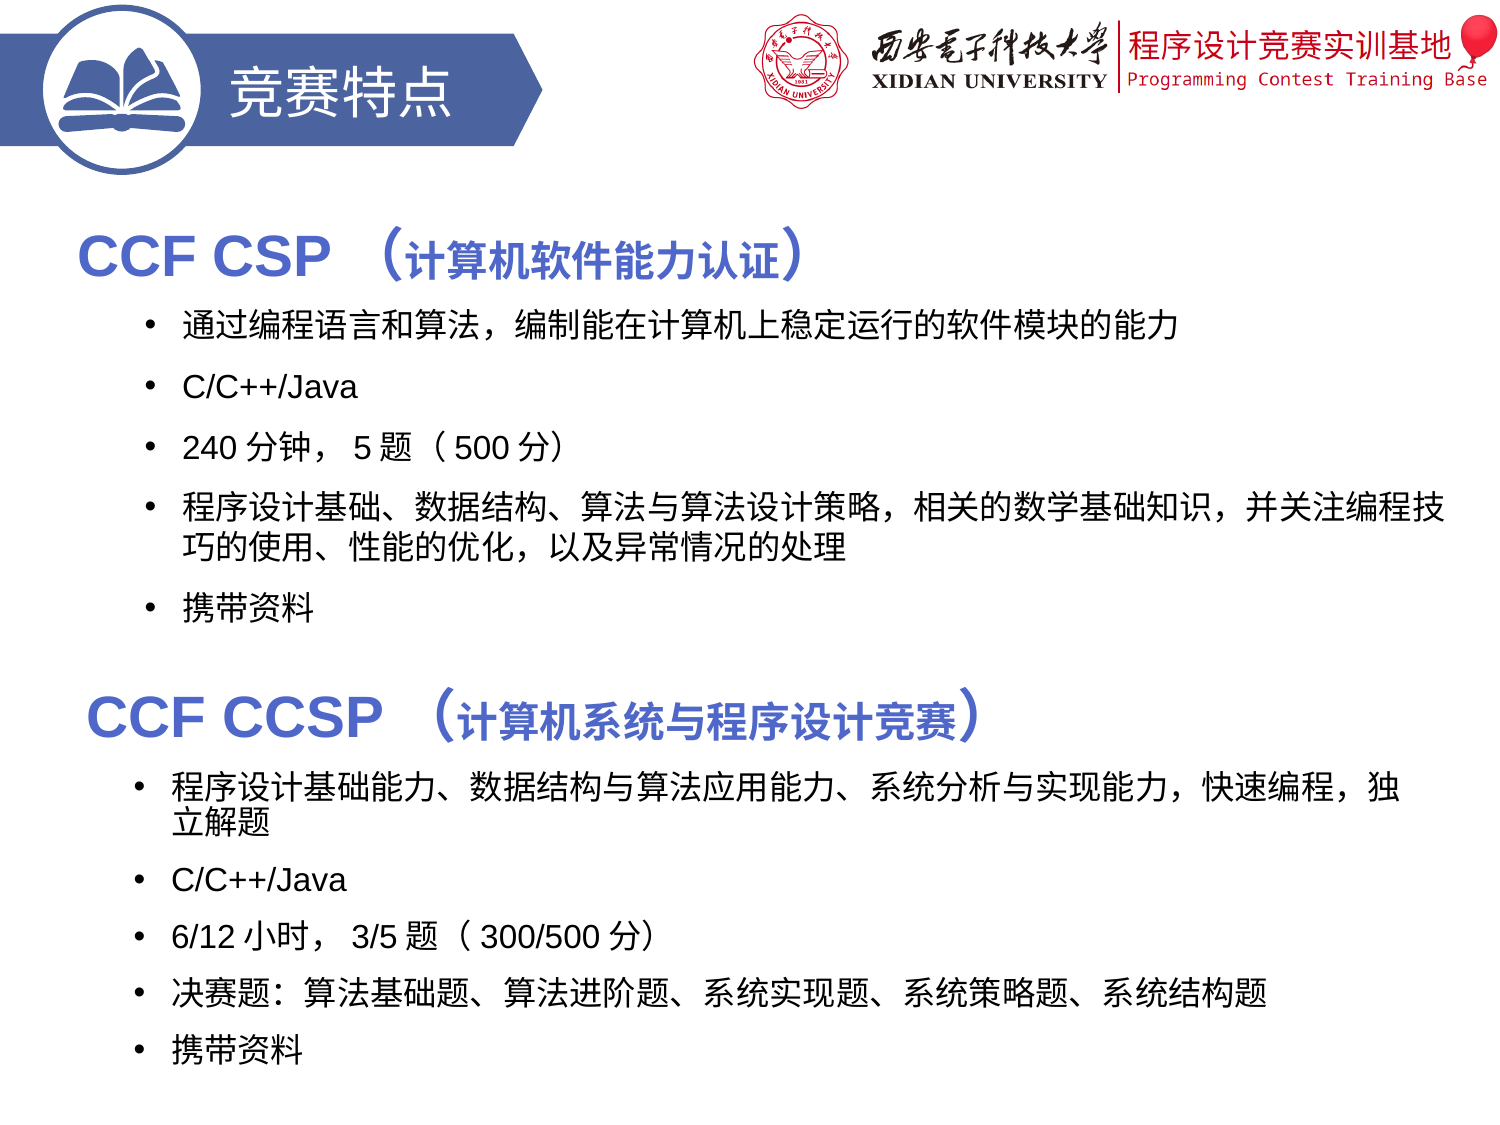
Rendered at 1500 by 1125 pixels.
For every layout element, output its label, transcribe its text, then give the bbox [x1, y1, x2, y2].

text_box [38, 6, 205, 173]
picture [749, 11, 1499, 111]
text_box [0, 32, 61, 148]
text_box 竞赛特点 [213, 49, 1109, 132]
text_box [58, 47, 186, 132]
text_box 通过编程语言和算法，编制能在计算机上稳定运行的软件模块的能力 C/C++/Java 240分钟，5题（500分） 程序设计基础、数据结构、算法与算法设计策略，相关的数学基础知识，并关注编程技巧的使用、性能的优化，以及异常情况的处理 携带资料 [129, 296, 1461, 702]
text_box CCF CCSP（计算机系统与程序设计竞赛） [72, 671, 1289, 757]
text_box [182, 32, 523, 148]
text_box 程序设计基础能力、数据结构与算法应用能力、系统分析与实现能力，快速编程，独立解题 C/C++/Java 6/12小时，3/5题（300/500分） 决赛题：算法基础题、算法进阶题、系统实现题、系统策略题、系统结构题 携带资料 [118, 762, 1449, 1091]
text_box CCF CSP（计算机软件能力认证） [62, 211, 1279, 296]
